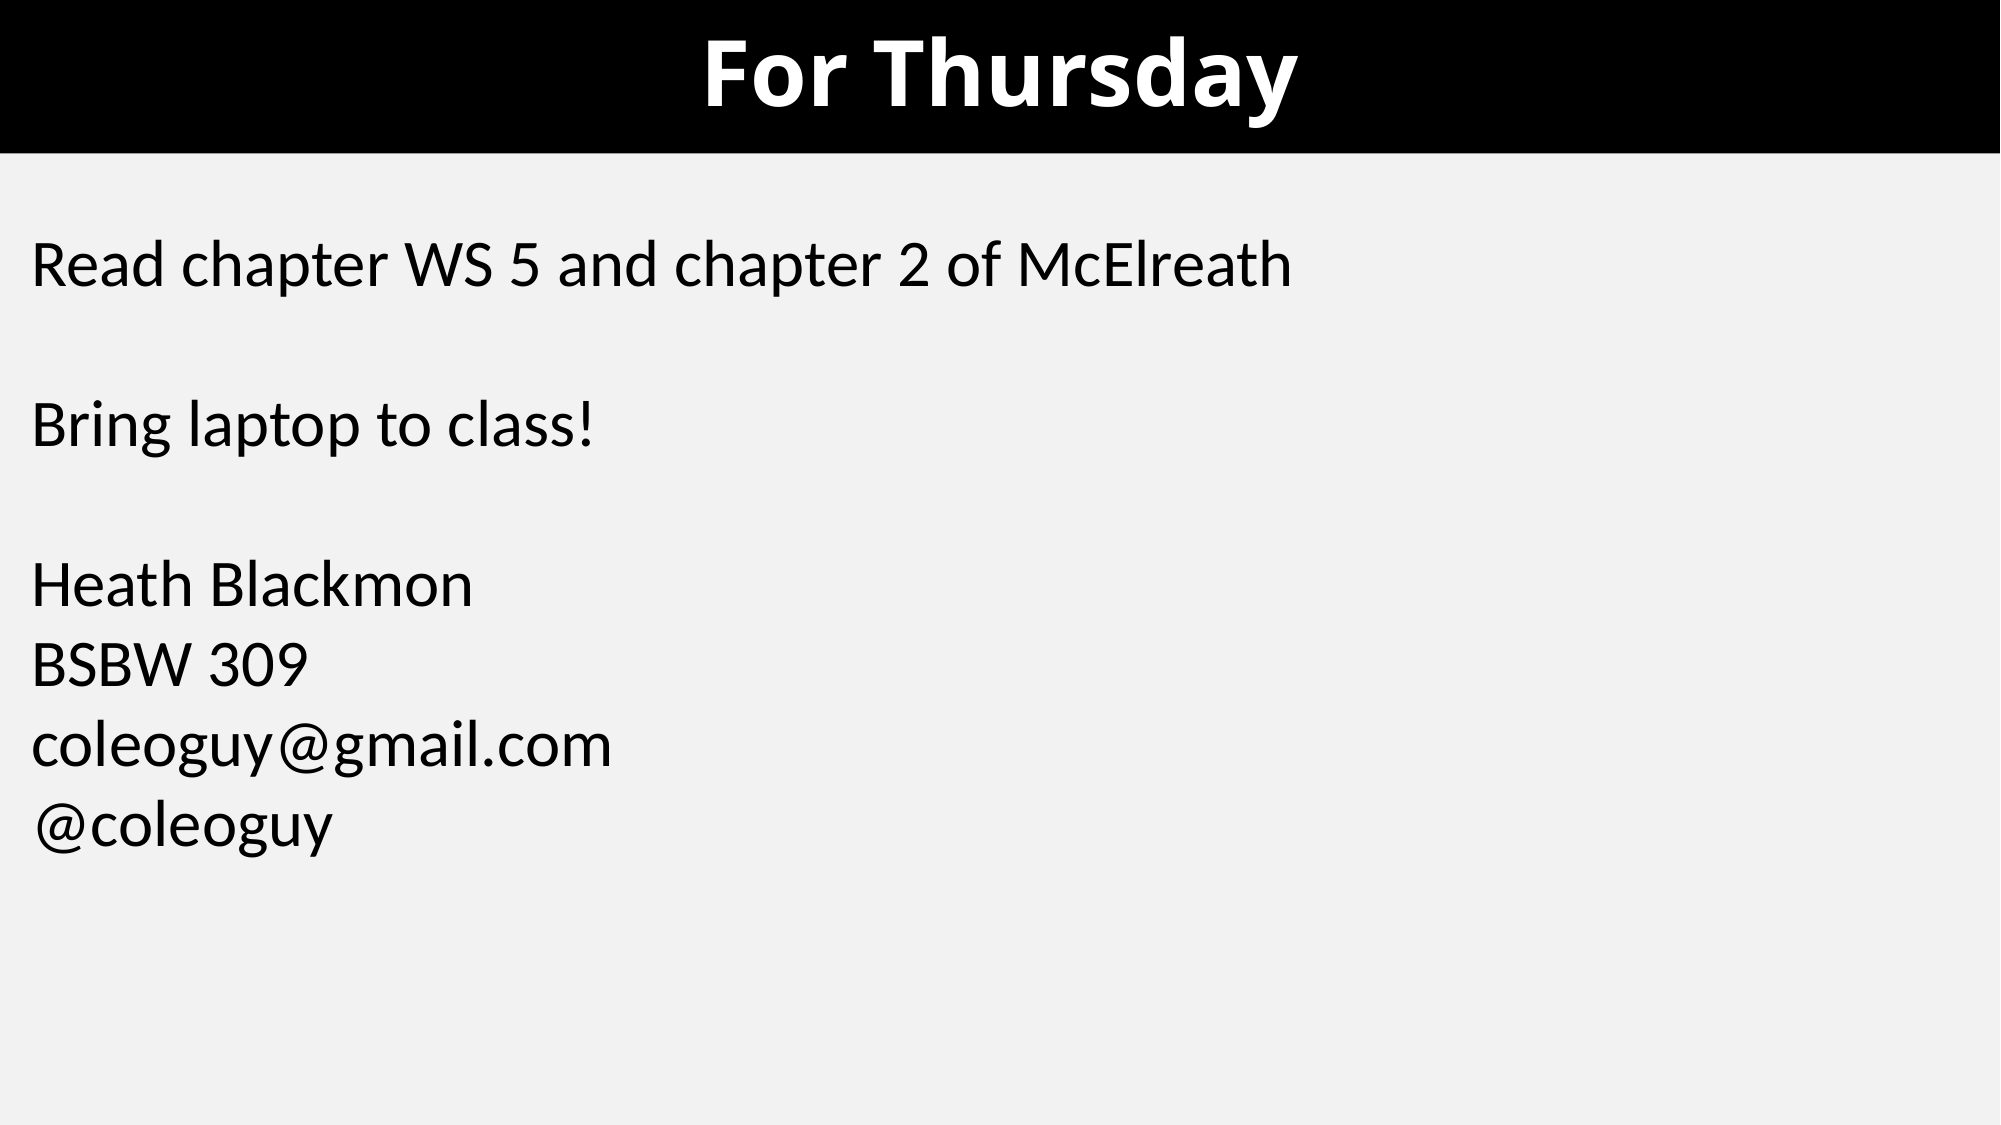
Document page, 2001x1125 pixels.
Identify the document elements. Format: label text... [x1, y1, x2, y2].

title For Thursday [0, 0, 2000, 154]
text_box Read chapter WS 5 and chapter 2 of McElreath Bring laptop to class! Heath Blackmon BSBW 309 coleoguy@gmail.com @coleoguy [16, 212, 1967, 868]
